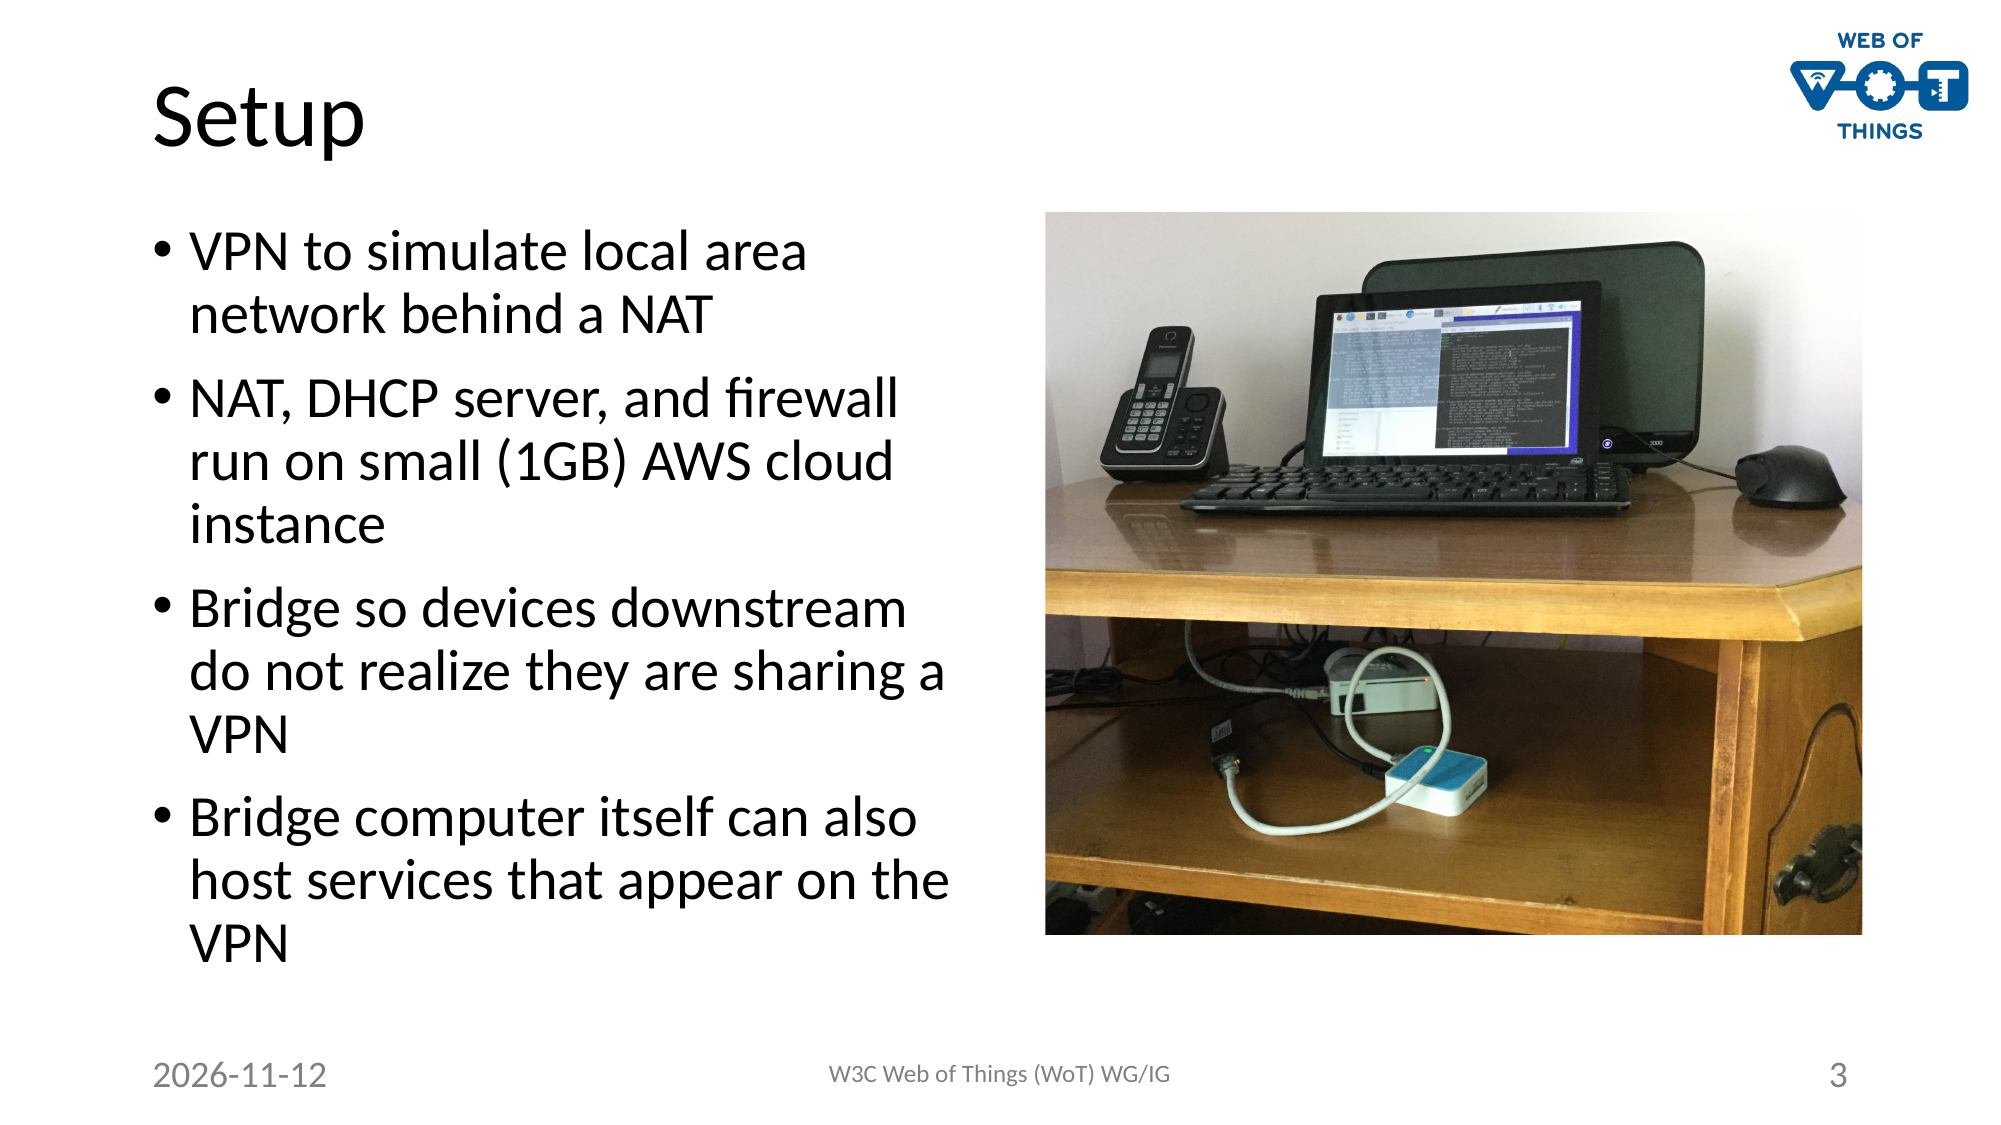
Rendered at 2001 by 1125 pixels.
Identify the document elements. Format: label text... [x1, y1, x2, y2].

picture [1045, 212, 1863, 935]
title Setup [137, 59, 1863, 278]
footer W3C Web of Things (WoT) WG/IG [662, 1042, 1338, 1103]
picture [1773, 22, 1985, 149]
slide_number 3 [1412, 1042, 1863, 1103]
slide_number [137, 1042, 588, 1103]
list VPN to simulate local area network behind a NAT NAT, DHCP server, and firewall run on small (1GB) AWS cloud instance Bridge so devices downstream do not realize they are sharing a VPN Bridge computer itself can also host services that appear on the VPN [137, 212, 985, 1014]
